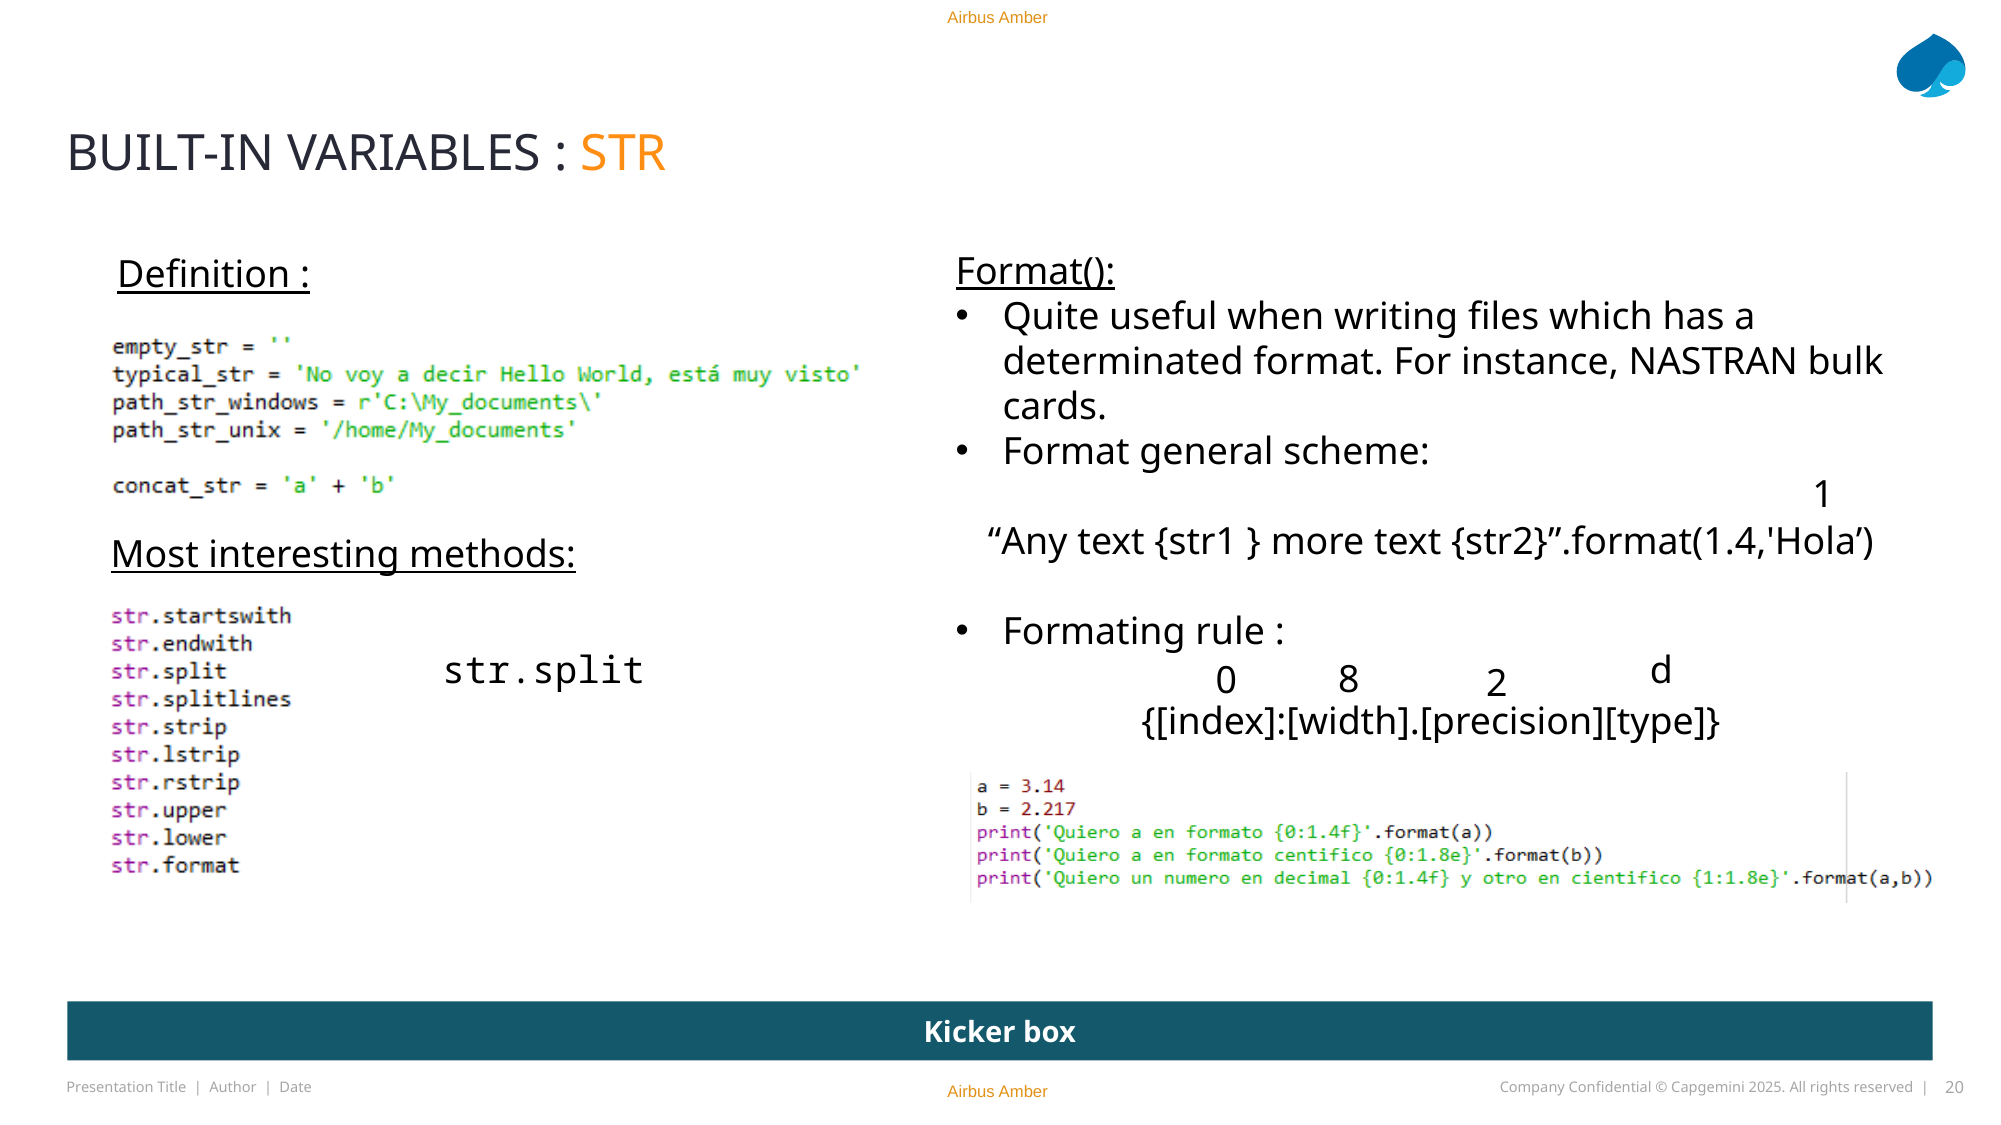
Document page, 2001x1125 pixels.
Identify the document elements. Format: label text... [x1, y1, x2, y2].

picture [970, 772, 1952, 903]
text_box Most interesting methods: [95, 522, 940, 583]
text_box 0 [1200, 649, 1253, 709]
text_box str.split [427, 638, 912, 699]
text_box d [1634, 638, 1688, 699]
text_box Format(): Quite useful when writing files which has a determinated format. For instance, NASTRAN bulk cards. Format general scheme: “Any text {str1 } more text {str2}”.format(1.4,'Hola’) Formating rule : {[index]:[width].[precision][type]} [940, 239, 1922, 795]
title BUILT-IN VARIABLES : STR [66, 63, 1863, 182]
picture [109, 330, 871, 508]
text_box Kicker box [66, 1000, 1934, 1061]
text_box 1 [1797, 462, 1849, 522]
text_box 8 [1323, 648, 1375, 708]
text_box 2 [1471, 651, 1523, 712]
picture [109, 594, 422, 886]
text_box Definition : [102, 243, 940, 303]
